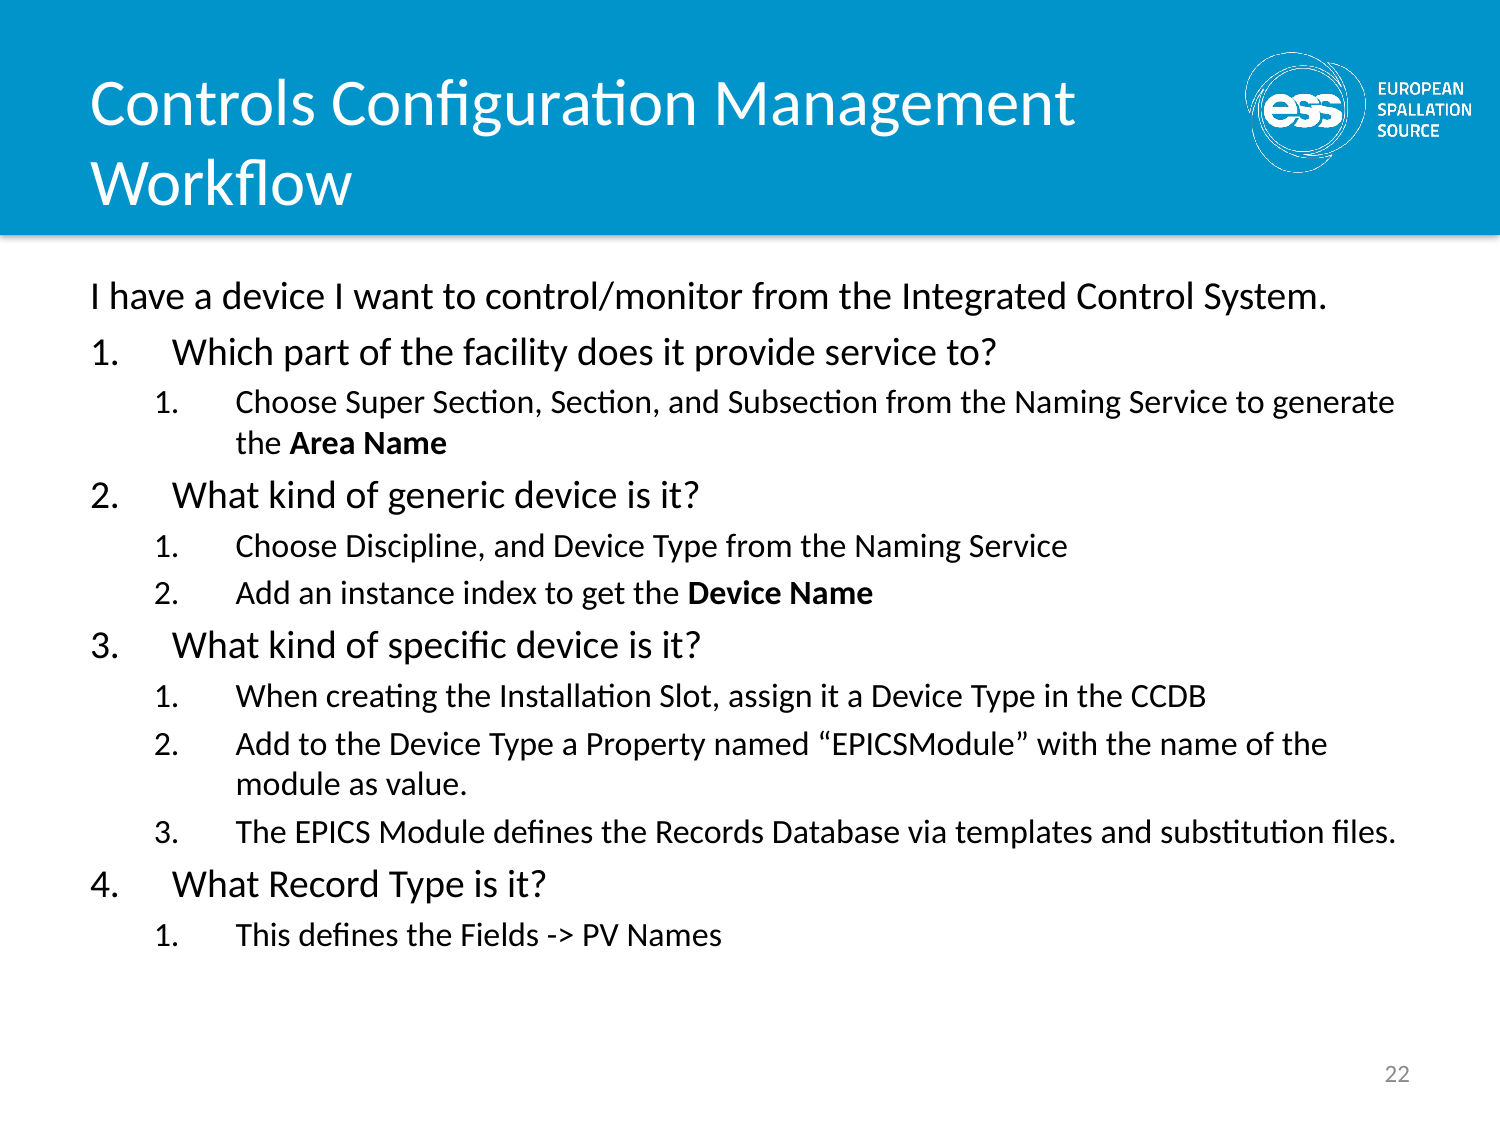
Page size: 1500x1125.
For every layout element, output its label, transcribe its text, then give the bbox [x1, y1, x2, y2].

picture [1398, 109, 1406, 115]
picture [1389, 104, 1393, 115]
slide_number 22 [1074, 1042, 1425, 1103]
picture [1400, 83, 1407, 94]
picture [1432, 125, 1438, 136]
picture [1379, 83, 1385, 94]
picture [1418, 104, 1423, 115]
list I have a device I want to control/monitor from the Integrated Control System. Which part of the facility does it provide service to? Choose Super Section, Section, and Subsection from the Naming Service to generate the Area Name What kind of generic device is it? Choose Discipline, and Device Type from the Naming Service Add an instance index to get the Device Name What kind of specific device is it? When creating the Installation Slot, assign it a Device Type in the CCDB Add to the Device Type a Property named “EPICSModule” with the name of the module as value. The EPICS Module defines the Records Database via templates and substitution files. What Record Type is it? This defines the Fields -> PV Names [75, 262, 1425, 1005]
picture [1443, 86, 1450, 93]
picture [1422, 125, 1428, 134]
title Controls Configuration Management Workflow [75, 45, 1247, 233]
picture [1409, 104, 1415, 115]
picture [1454, 83, 1458, 94]
picture [1264, 94, 1342, 127]
picture [1423, 83, 1430, 94]
picture [1436, 104, 1444, 115]
